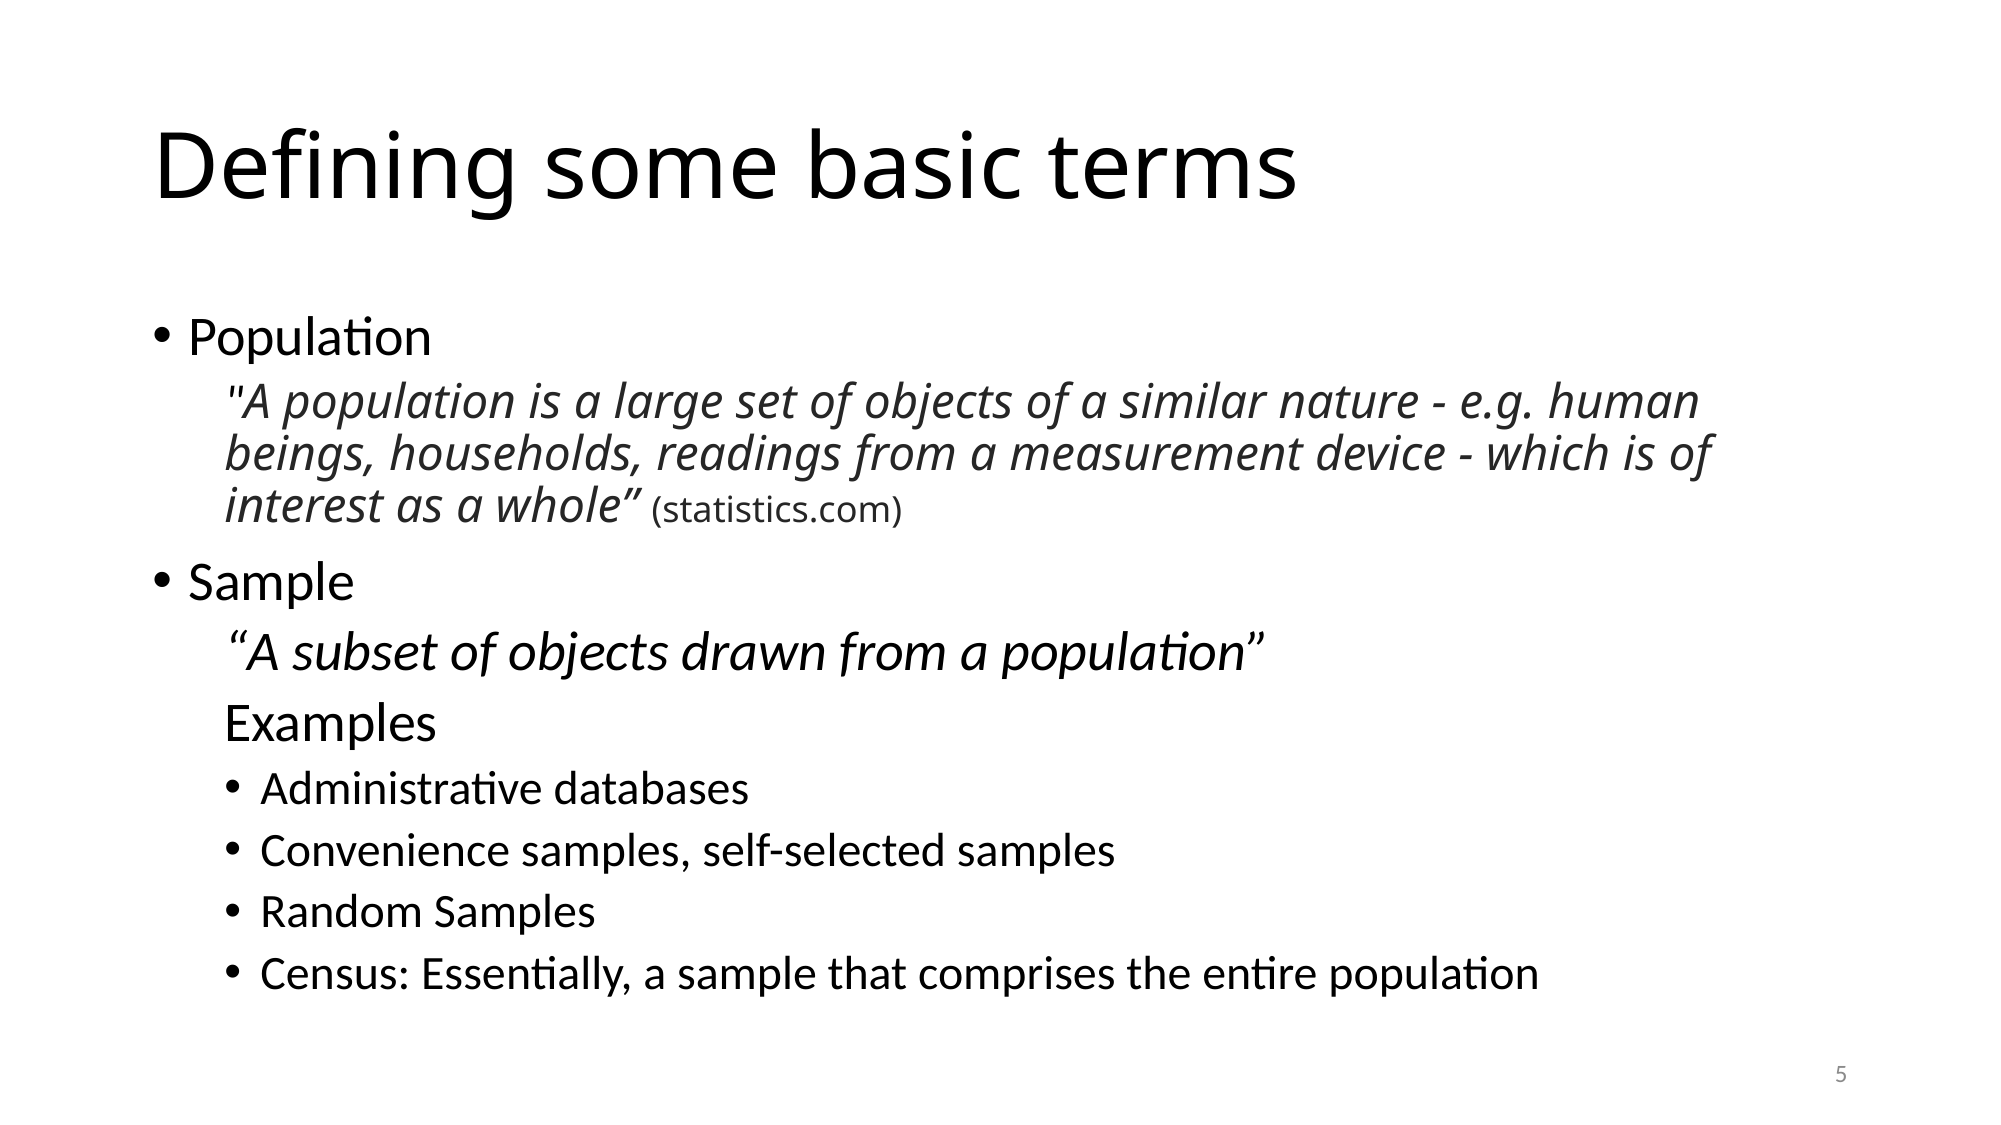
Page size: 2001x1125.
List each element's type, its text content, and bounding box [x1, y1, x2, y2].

title Defining some basic terms [137, 59, 1863, 278]
slide_number 5 [1412, 1042, 1863, 1103]
list Population "A population is a large set of objects of a similar nature - e.g. human beings, households, readings from a measurement device - which is of interest as a whole” (statistics.com) Sample “A subset of objects drawn from a population” Examples Administrative databases Convenience samples, self-selected samples Random Samples Census: Essentially, a sample that comprises the entire population [137, 299, 1863, 1014]
